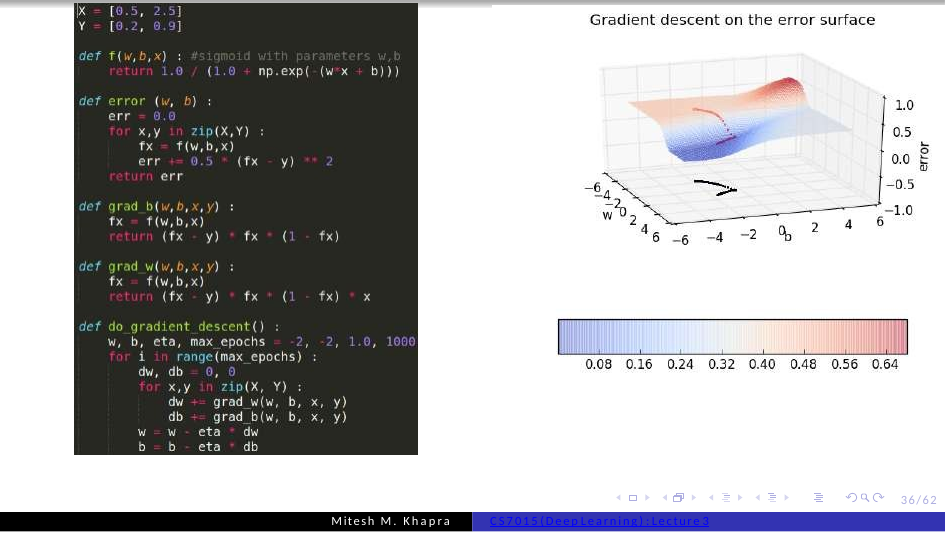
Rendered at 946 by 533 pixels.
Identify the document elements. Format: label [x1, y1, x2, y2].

text_box [0, 0, 946, 455]
text_box [0, 511, 946, 532]
text_box [898, 493, 941, 508]
